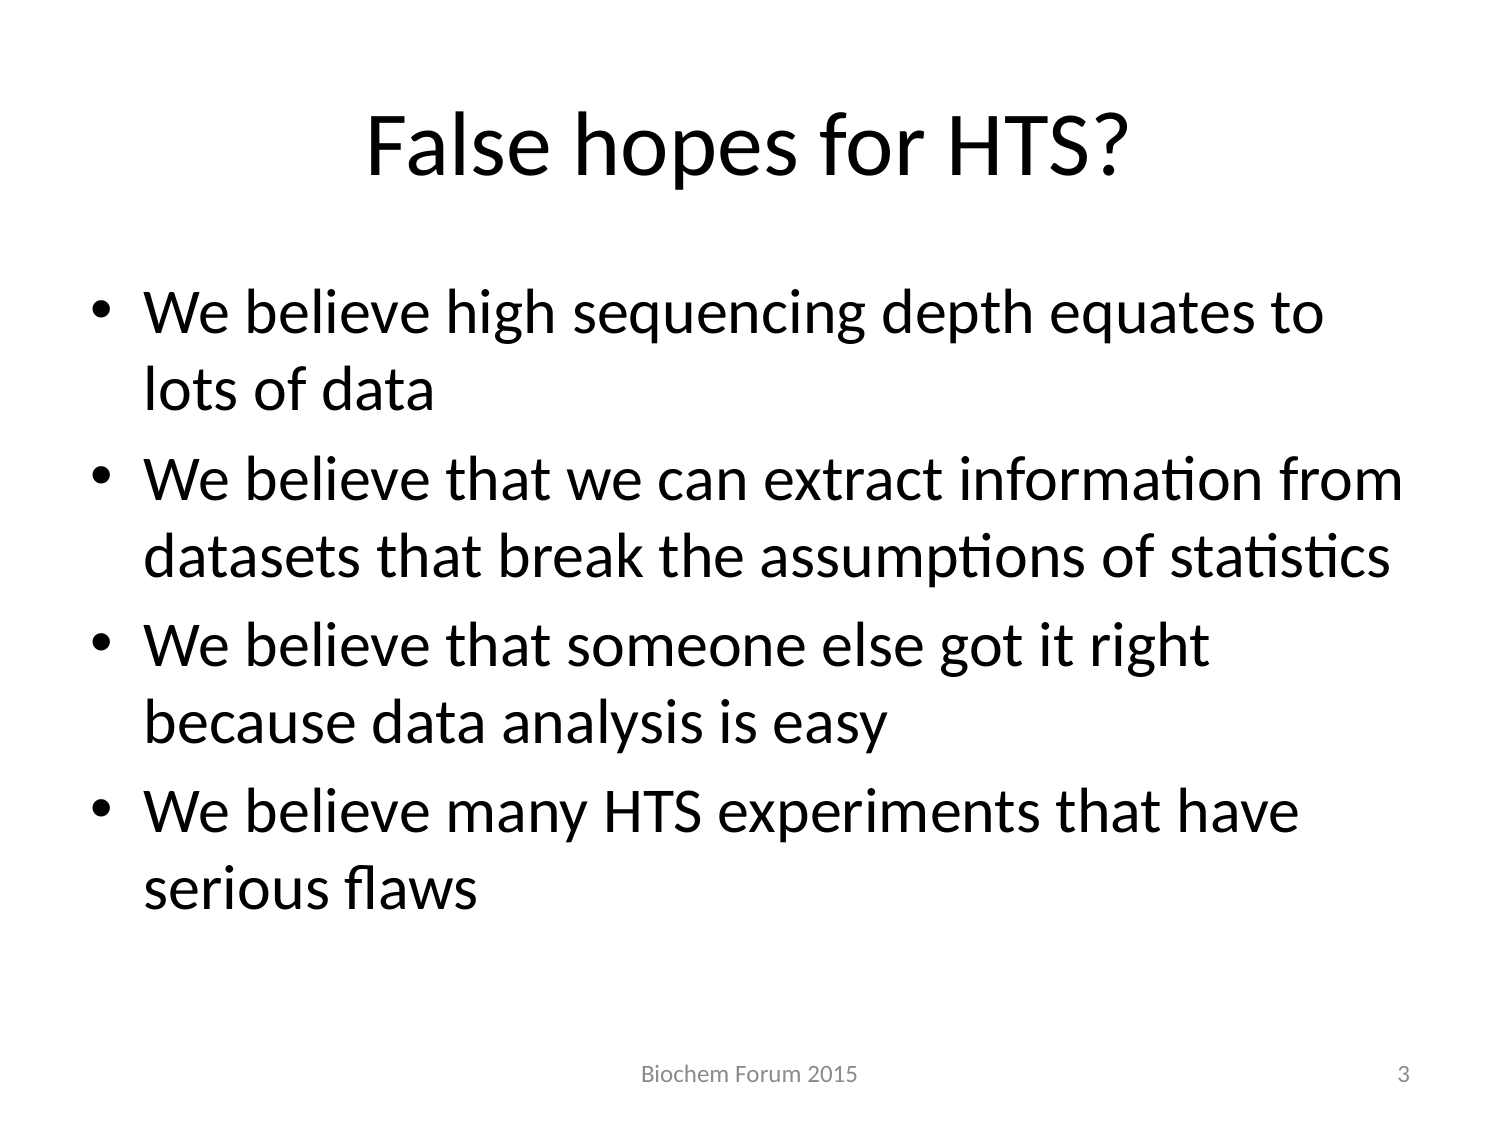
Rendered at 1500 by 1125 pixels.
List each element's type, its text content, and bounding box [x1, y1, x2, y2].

title False hopes for HTS? [75, 45, 1425, 233]
list We believe high sequencing depth equates to lots of data We believe that we can extract information from datasets that break the assumptions of statistics We believe that someone else got it right because data analysis is easy We believe many HTS experiments that have serious flaws [75, 262, 1425, 1005]
slide_number 3 [1074, 1042, 1425, 1103]
footer Biochem Forum 2015 [512, 1042, 988, 1103]
